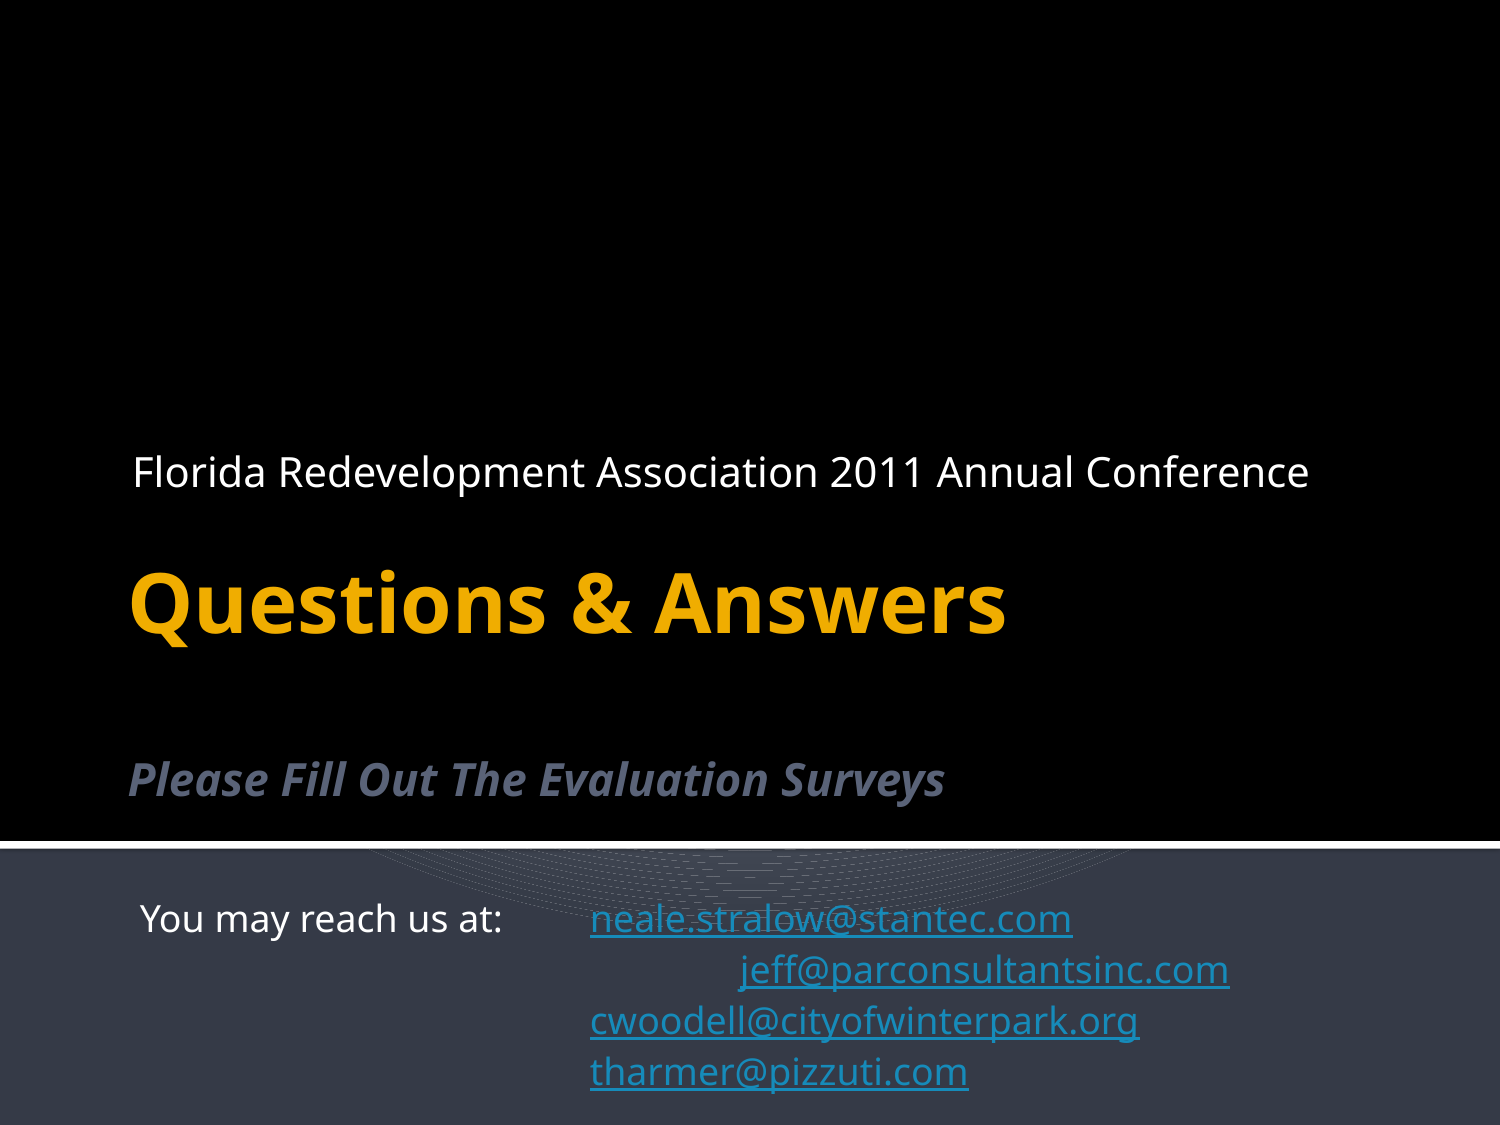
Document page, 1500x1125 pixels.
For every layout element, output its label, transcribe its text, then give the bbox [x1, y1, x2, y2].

text_box You may reach us at: neale.stralow@stantec.com jeff@parconsultantsinc.com cwoodell@cityofwinterpark.org tharmer@pizzuti.com [124, 887, 1338, 1125]
title Questions & Answers Please Fill Out The Evaluation Surveys [112, 550, 1438, 825]
subtitle Florida Redevelopment Association 2011 Annual Conference [112, 299, 1438, 546]
